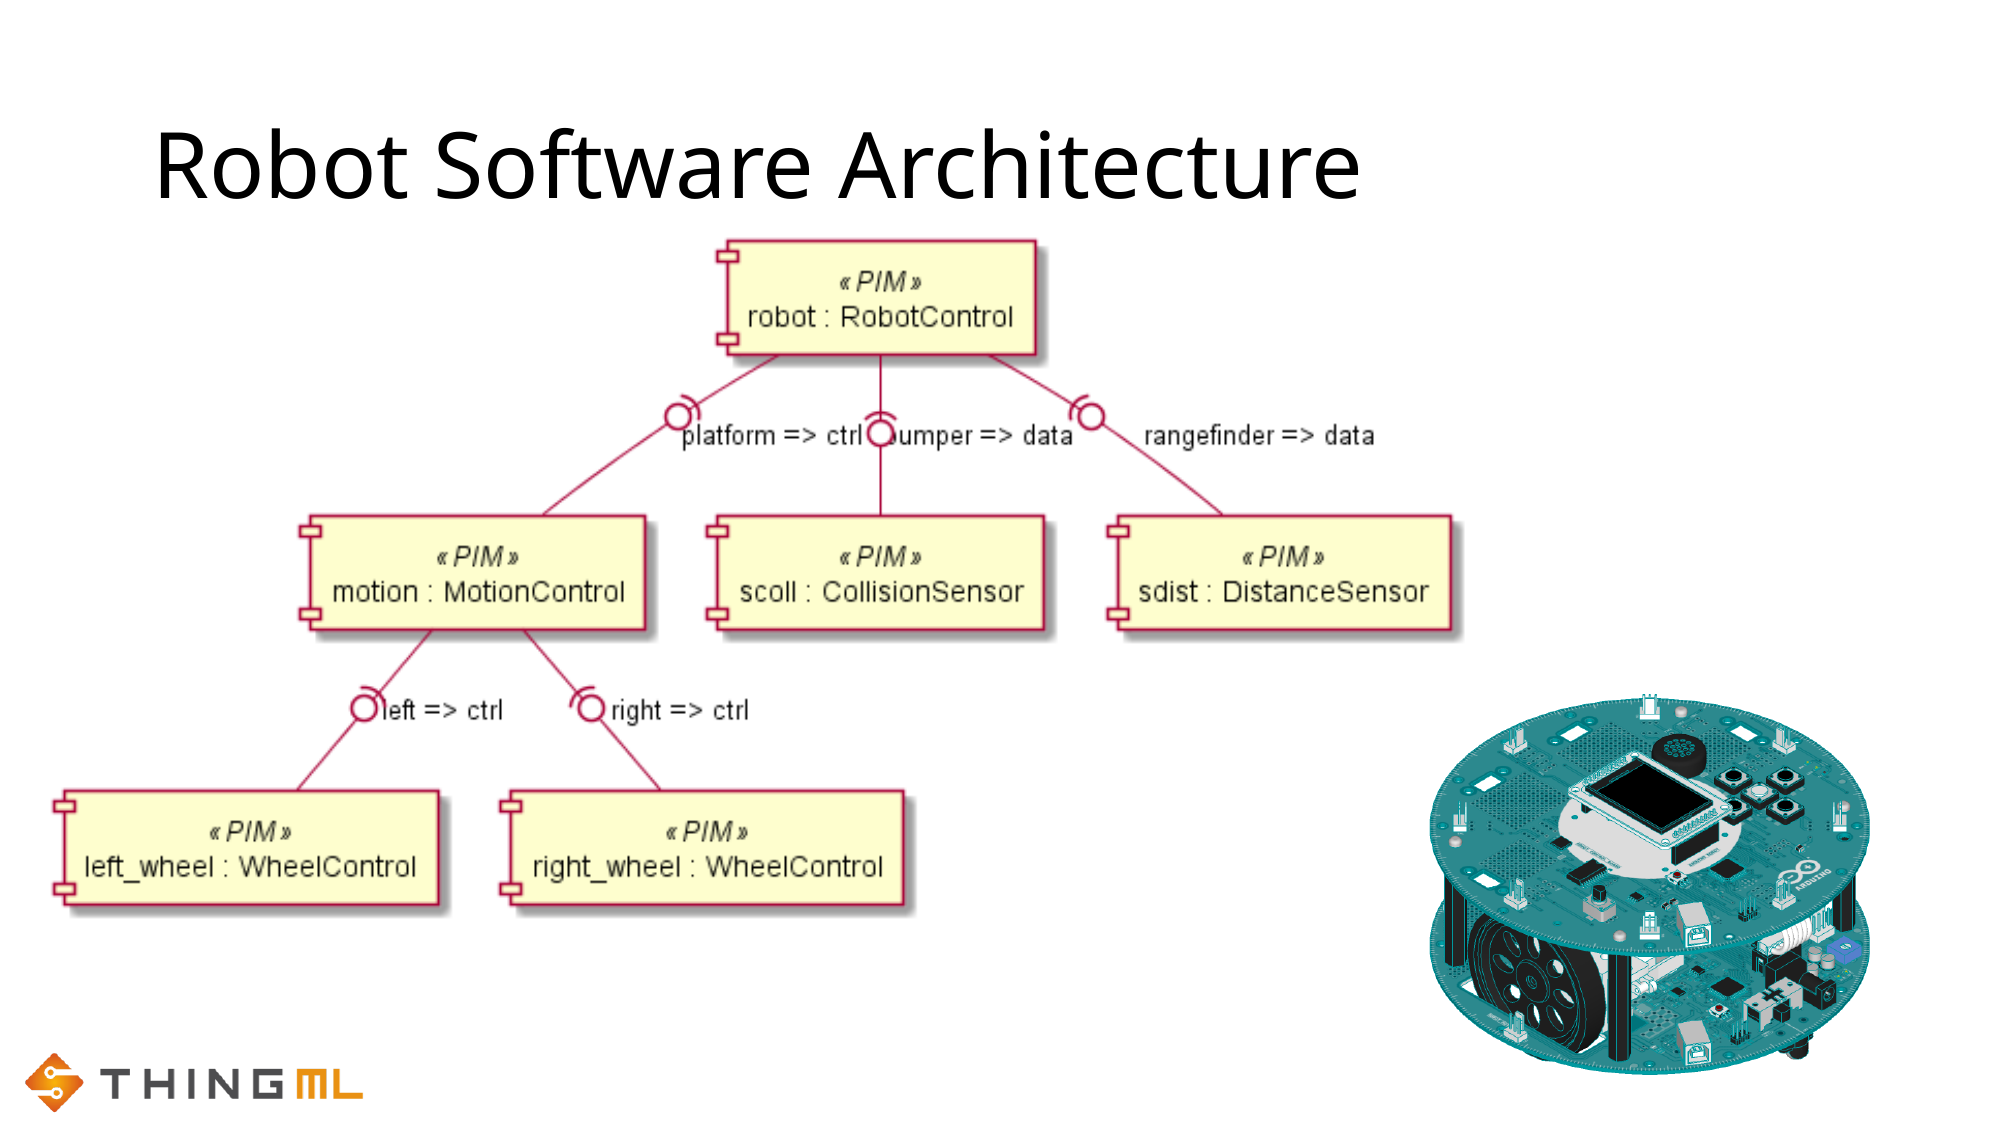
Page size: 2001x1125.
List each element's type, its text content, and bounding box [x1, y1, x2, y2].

picture [0, 1042, 391, 1121]
title Robot Software Architecture [137, 59, 1863, 278]
picture [0, 226, 1935, 1084]
